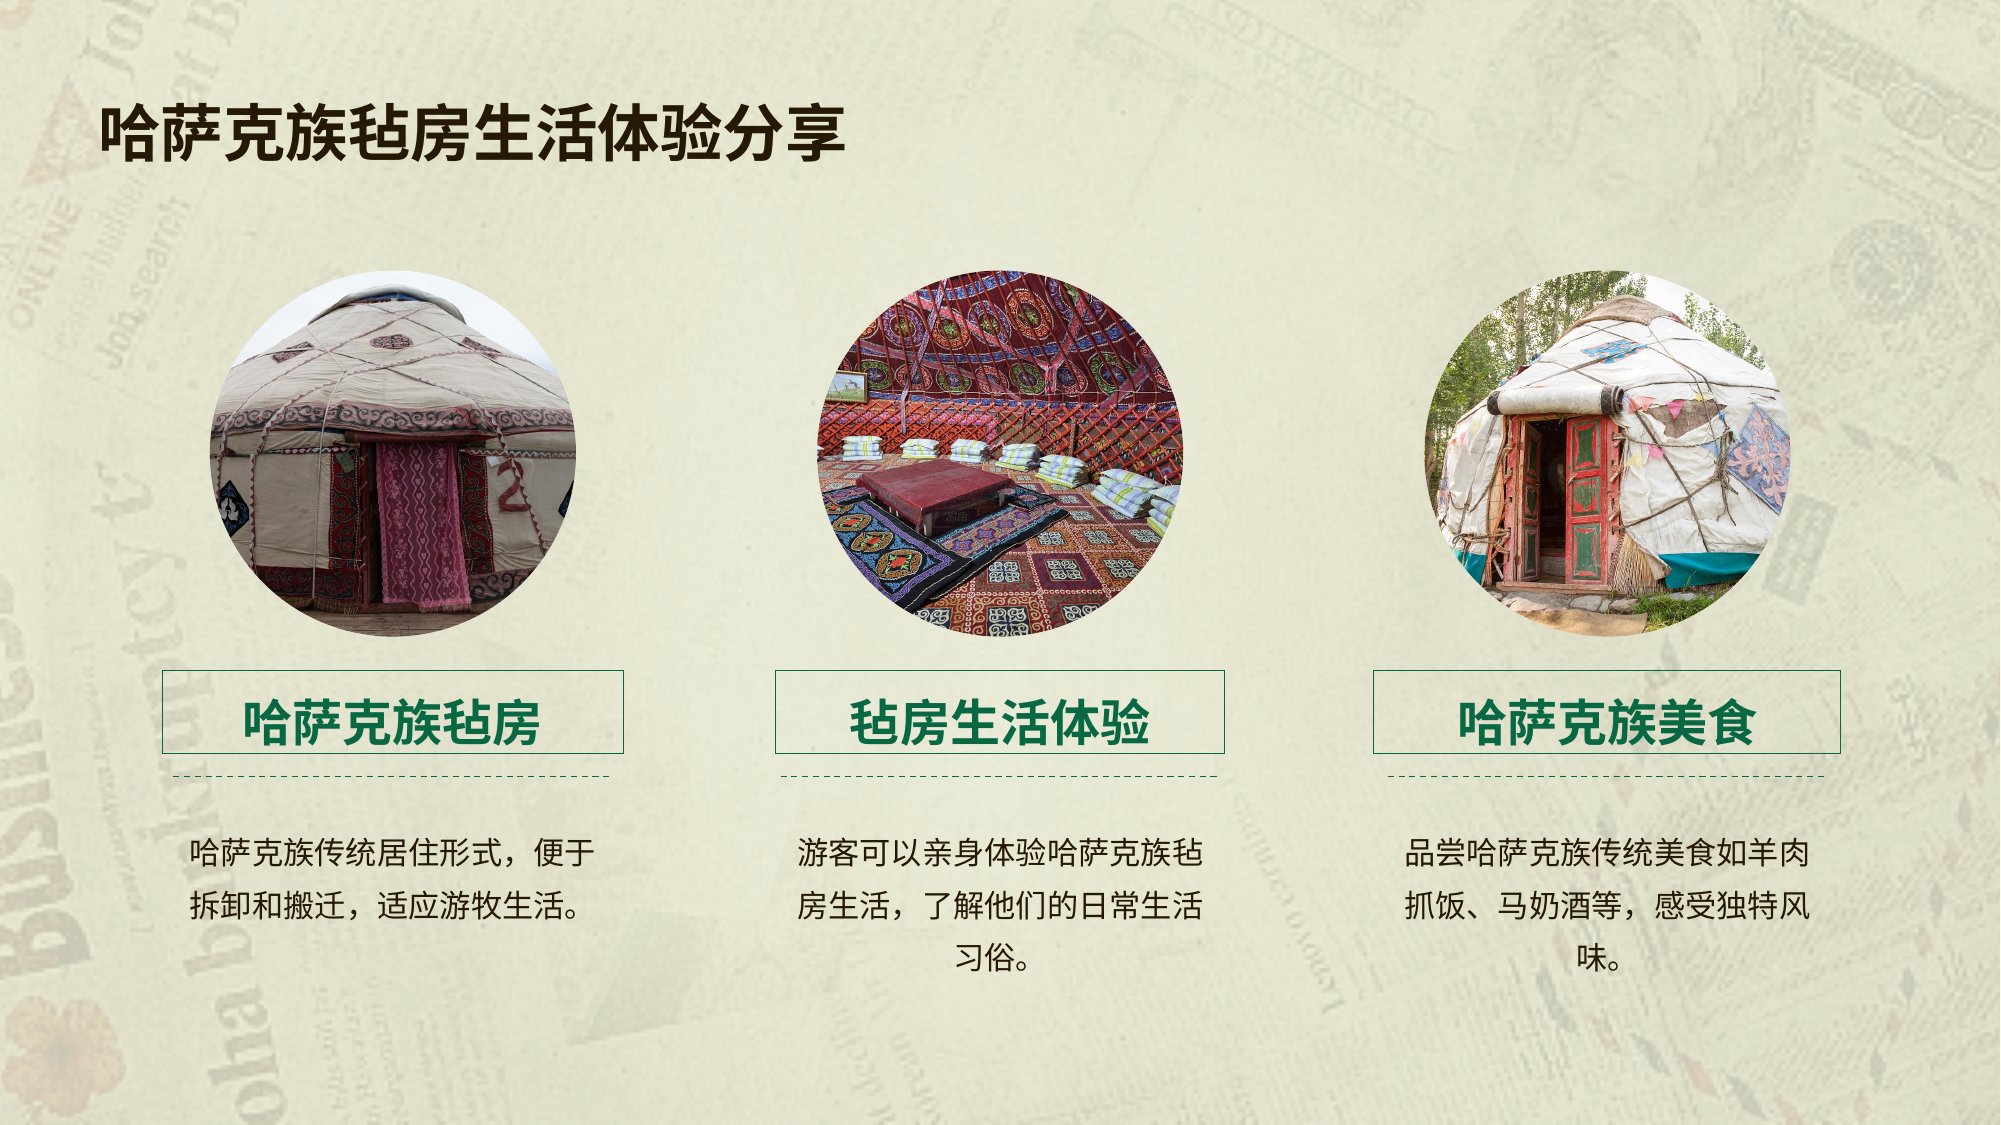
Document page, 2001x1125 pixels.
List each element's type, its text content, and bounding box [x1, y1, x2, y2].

text_box 哈萨克族毡房生活体验分享 [78, 43, 1922, 189]
picture [0, 0, 2001, 1125]
text_box 游客可以亲身体验哈萨克族毡房生活，了解他们的日常生活习俗。 [773, 809, 1228, 997]
text_box 毡房生活体验 [775, 670, 1225, 754]
text_box 哈萨克族毡房 [162, 670, 624, 754]
text_box 品尝哈萨克族传统美食如羊肉抓饭、马奶酒等，感受独特风味。 [1373, 809, 1842, 997]
text_box 哈萨克族传统居住形式，便于拆卸和搬迁，适应游牧生活。 [162, 809, 624, 997]
text_box 哈萨克族美食 [1373, 670, 1841, 754]
